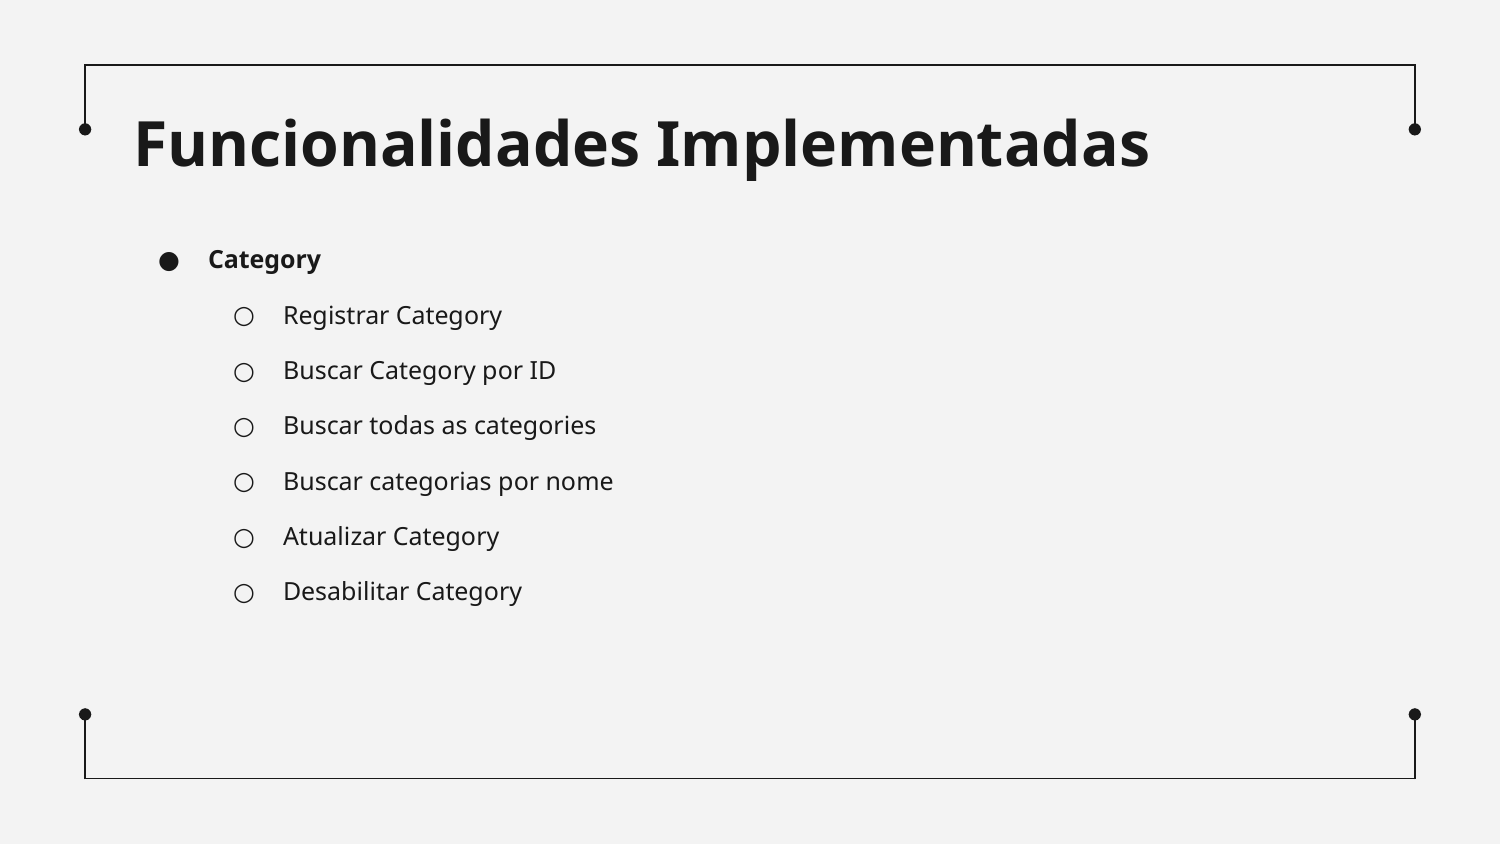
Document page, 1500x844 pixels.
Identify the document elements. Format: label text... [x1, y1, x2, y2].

title Funcionalidades Implementadas [118, 88, 1383, 183]
list Category Registrar Category Buscar Category por ID Buscar todas as categories Buscar categorias por nome Atualizar Category Desabilitar Category [118, 224, 1383, 705]
